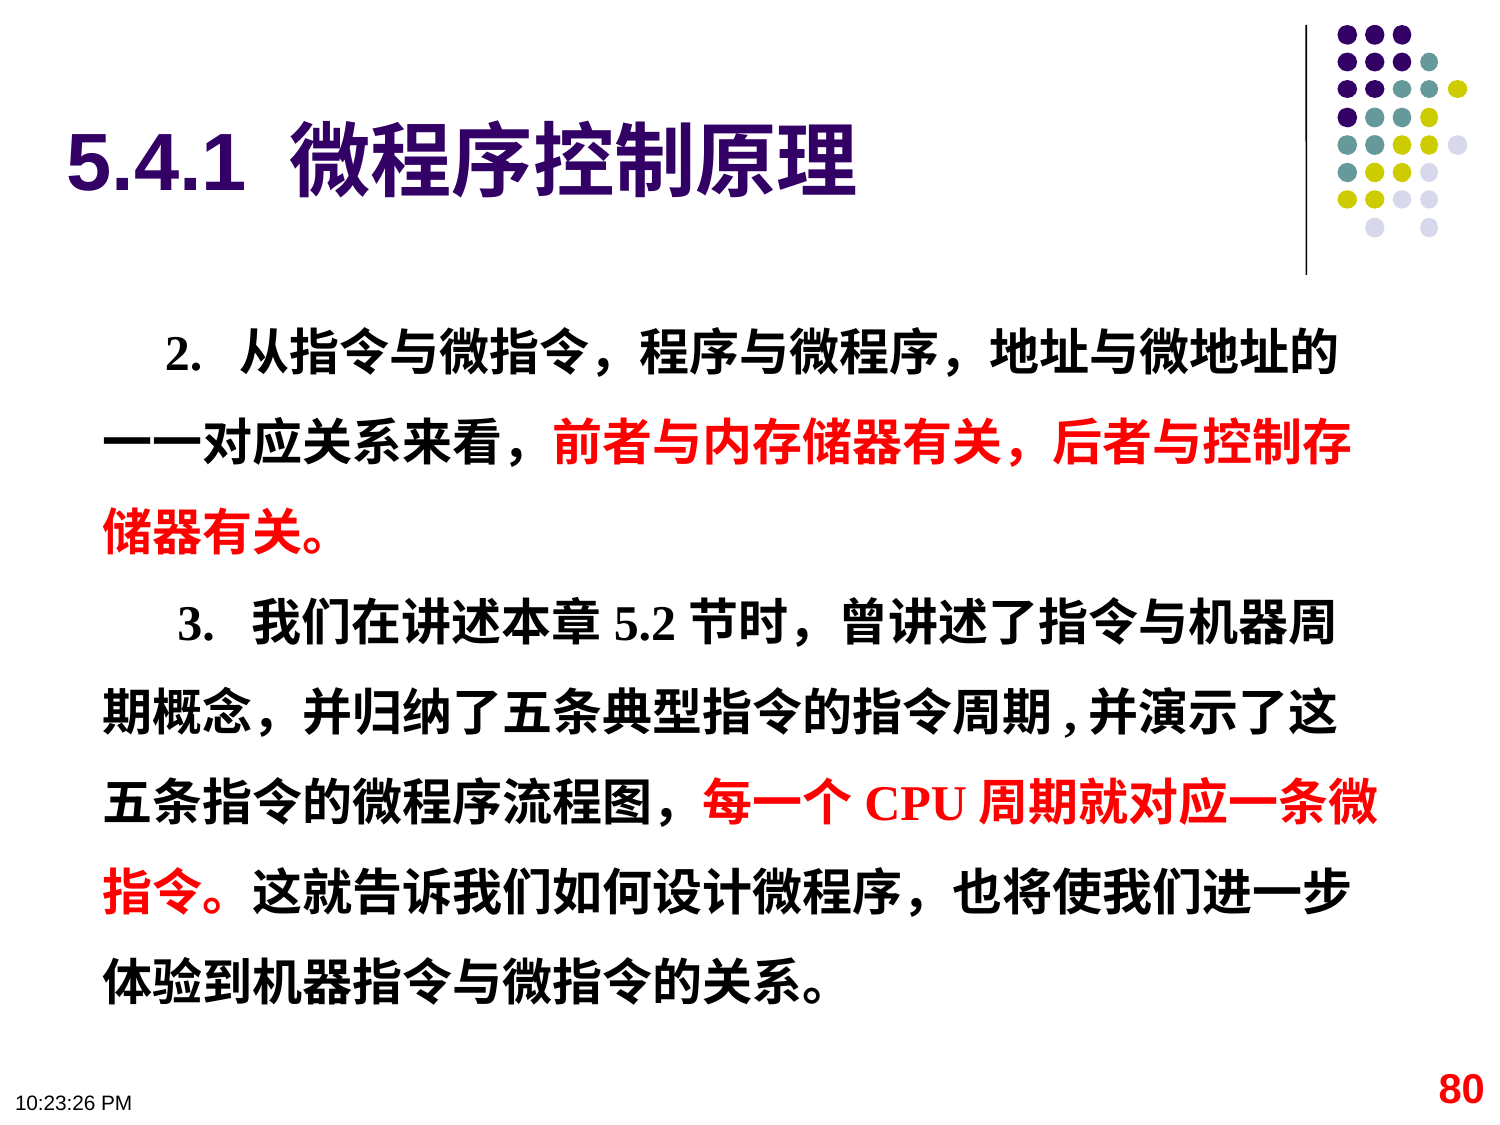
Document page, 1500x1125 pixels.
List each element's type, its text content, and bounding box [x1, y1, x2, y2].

text_box 5.4.1 微程序控制原理 [51, 101, 904, 208]
slide_number 80 [1411, 1053, 1500, 1125]
text_box 2. 从指令与微指令，程序与微程序，地址与微地址的一一对应关系来看，前者与内存储器有关，后者与控制存储器有关。 3. 我们在讲述本章5.2节时，曾讲述了指令与机器周期概念，并归纳了五条典型指令的指令周期,并演示了这五条指令的微程序流程图，每一个CPU周期就对应一条微指令。这就告诉我们如何设计微程序，也将使我们进一步体验到机器指令与微指令的关系。 [87, 290, 1400, 1011]
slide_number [0, 1081, 351, 1125]
